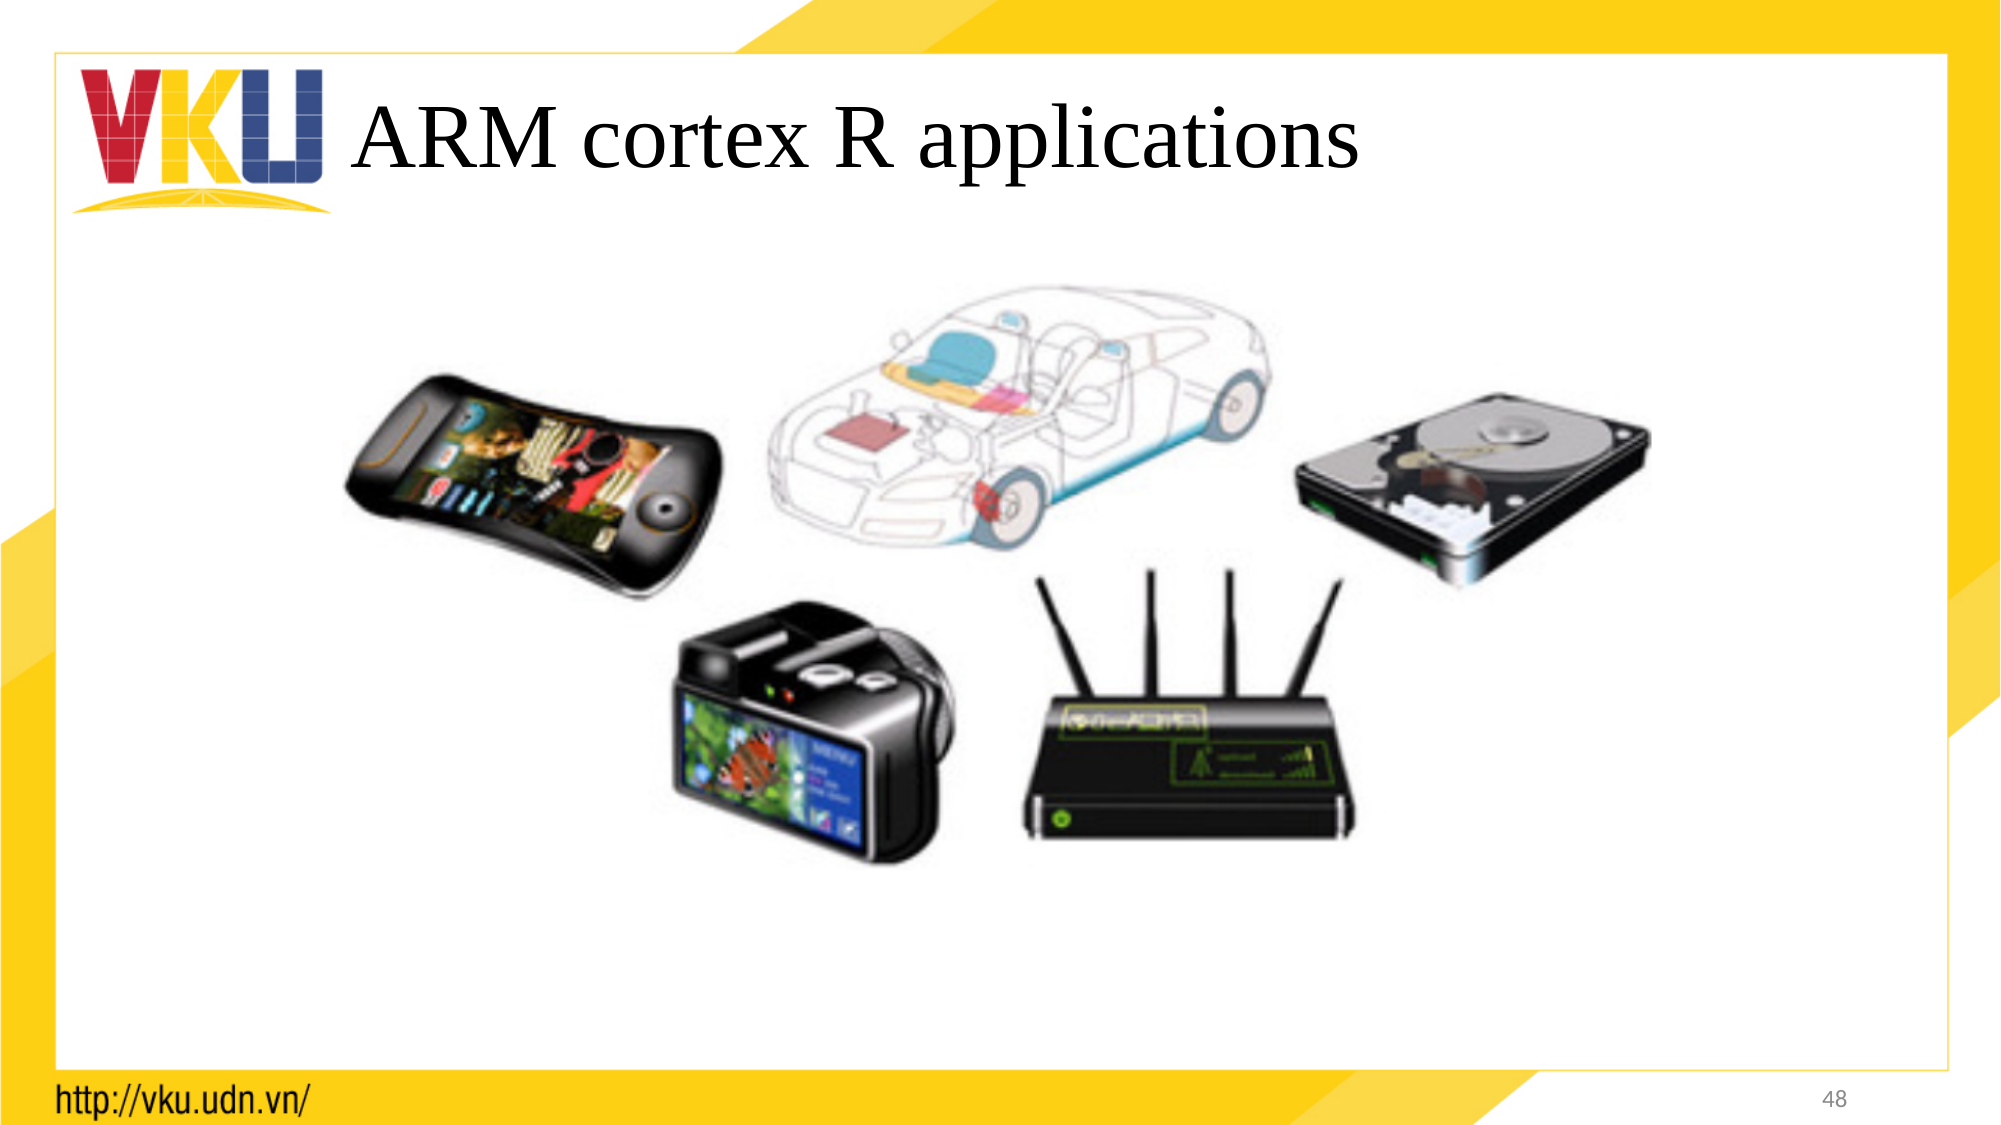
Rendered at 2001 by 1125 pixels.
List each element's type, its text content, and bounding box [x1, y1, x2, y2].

title ARM cortex R applications [335, 59, 1863, 215]
slide_number <number> [1412, 1071, 1863, 1125]
picture [0, 0, 2001, 1125]
